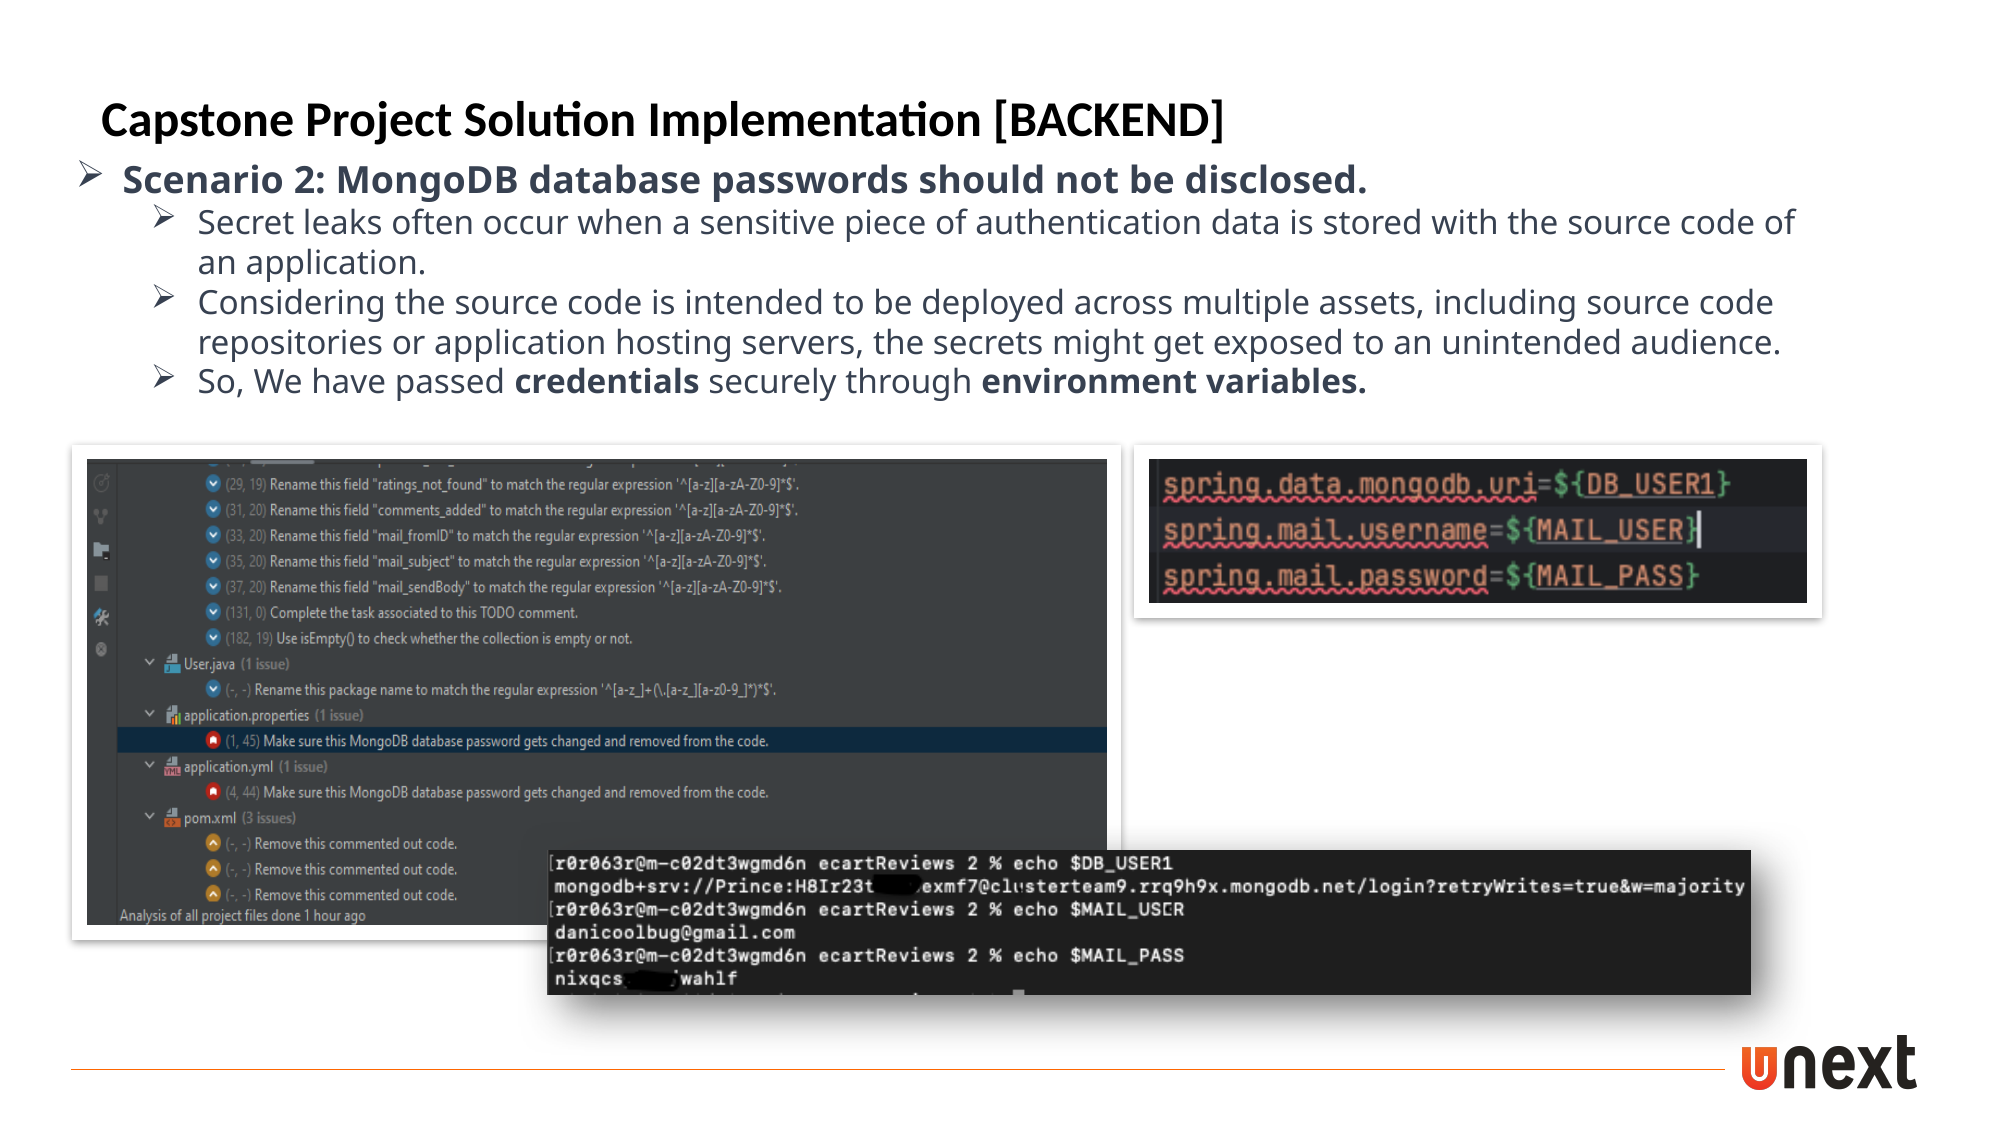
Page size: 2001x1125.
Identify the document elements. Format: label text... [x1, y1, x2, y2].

picture [86, 459, 1751, 995]
picture [1148, 459, 1808, 603]
text_box Capstone Project Solution Implementation [BACKEND] [86, 79, 1602, 155]
text_box Scenario 2: MongoDB database passwords should not be disclosed. Secret leaks often occur when a sensitive piece of authentication data is stored with the source code of an application. Considering the source code is intended to be deployed across multiple assets, including source code repositories or application hosting servers, the secrets might get exposed to an unintended audience. So, We have passed credentials securely through environment variables. [60, 401, 1825, 995]
picture [1742, 1035, 1917, 1090]
